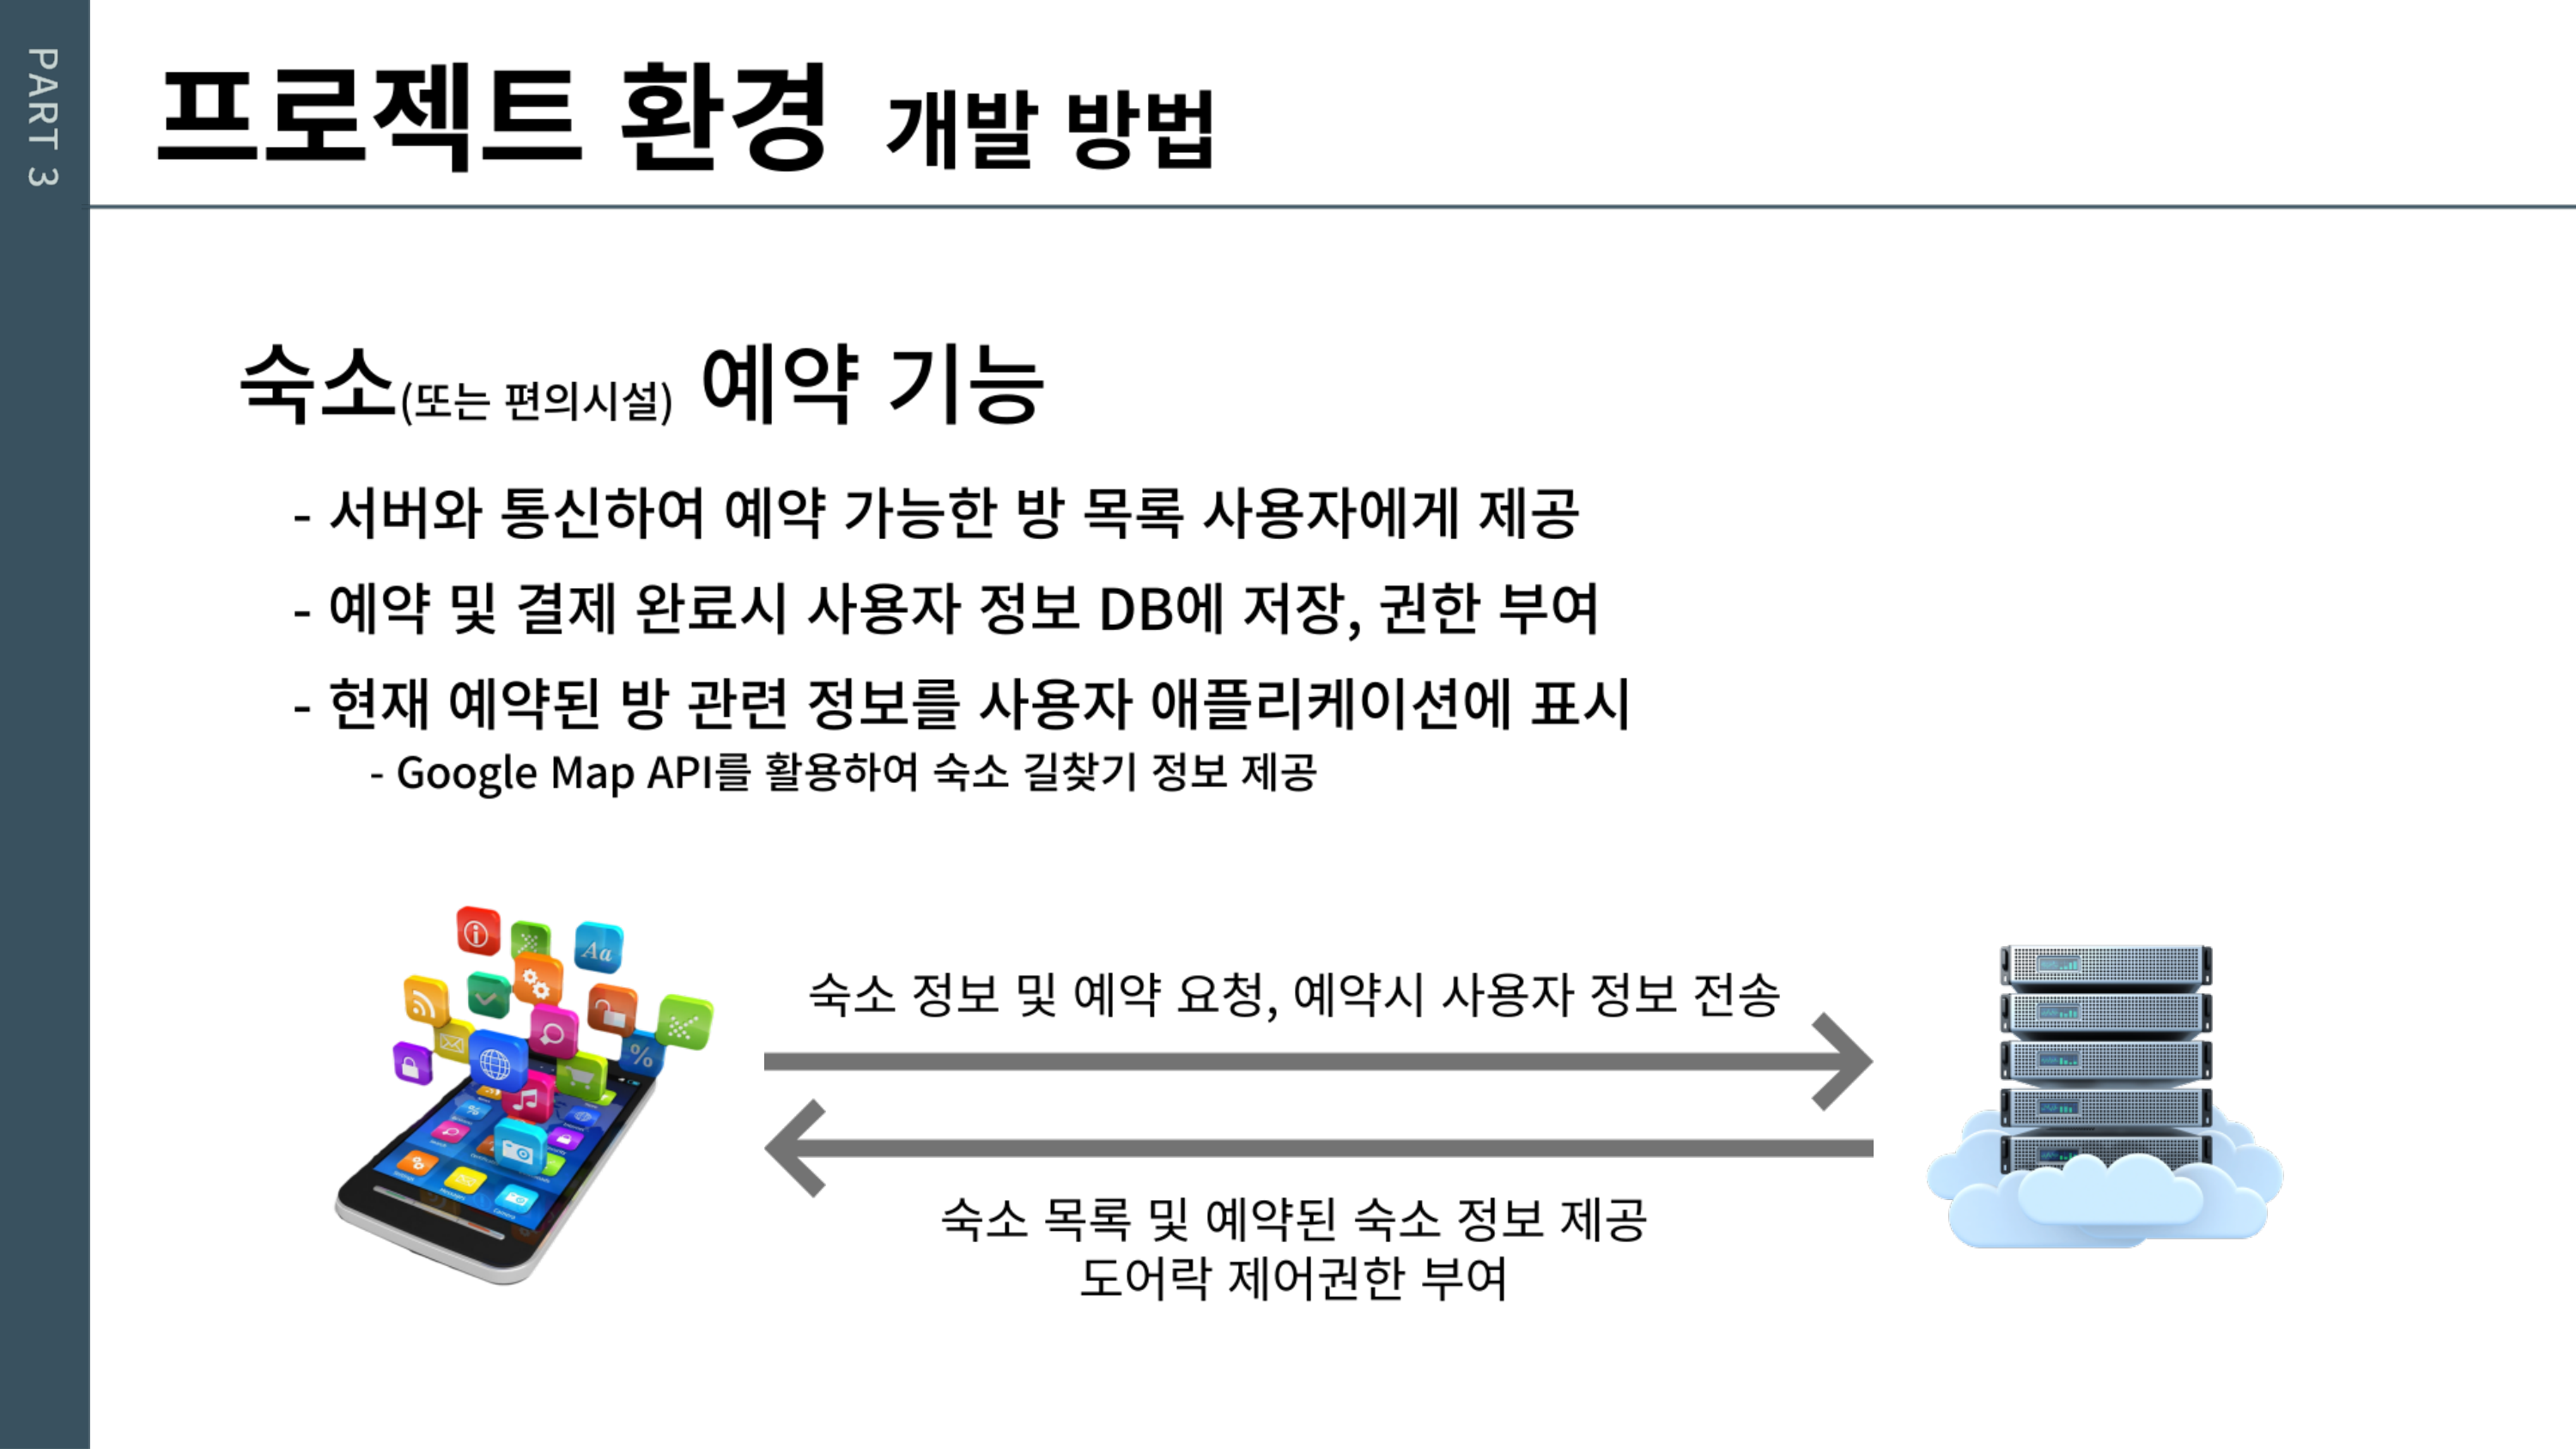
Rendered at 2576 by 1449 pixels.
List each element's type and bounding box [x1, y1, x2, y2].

text_box [1908, 916, 2301, 1277]
picture [223, 304, 1655, 826]
text_box [1270, 201, 2576, 214]
picture [796, 950, 1801, 1046]
picture [796, 1174, 1669, 1324]
text_box [764, 1095, 1874, 1201]
text_box [0, 0, 90, 1449]
picture [90, 11, 2576, 227]
text_box [82, 201, 131, 214]
text_box [293, 880, 740, 1313]
text_box [764, 1009, 1874, 1095]
